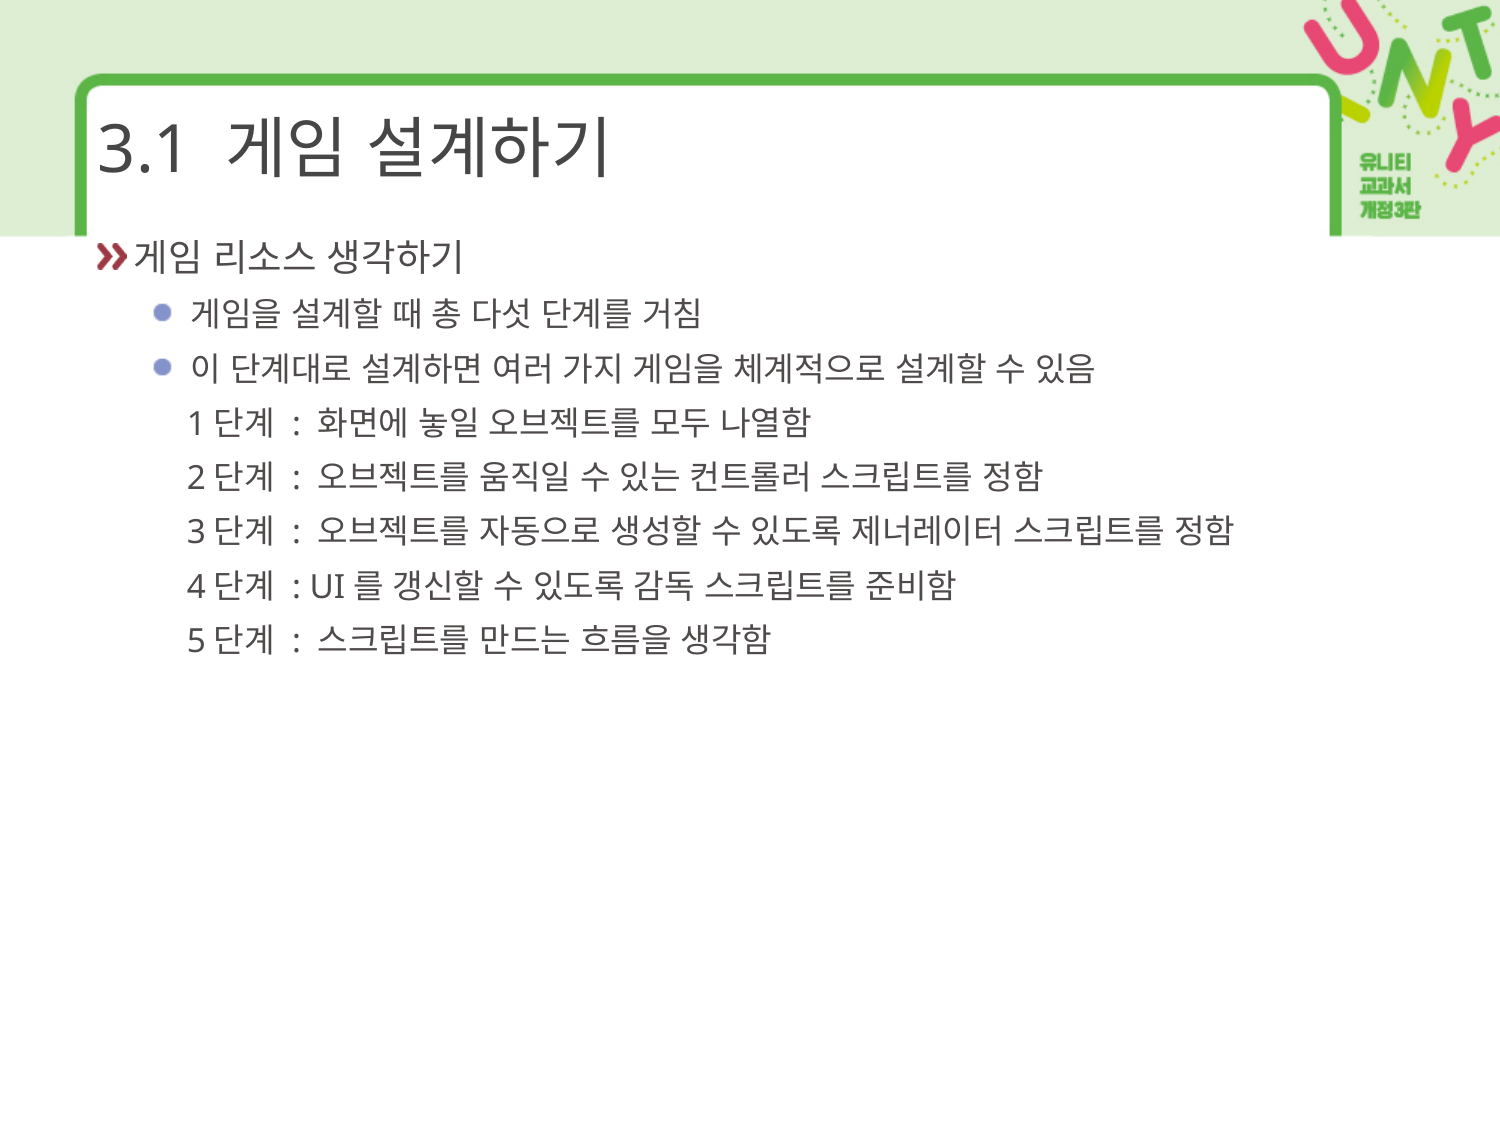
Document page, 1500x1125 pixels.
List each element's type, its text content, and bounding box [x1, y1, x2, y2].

picture [0, 0, 1500, 1125]
title 3.1 게임 설계하기 [82, 61, 1413, 193]
list 게임 리소스 생각하기 게임을 설계할 때 총 다섯 단계를 거침 이 단계대로 설계하면 여러 가지 게임을 체계적으로 설계할 수 있음 1단계 : 화면에 놓일 오브젝트를 모두 나열함 2단계 : 오브젝트를 움직일 수 있는 컨트롤러 스크립트를 정함 3단계 : 오브젝트를 자동으로 생성할 수 있도록 제너레이터 스크립트를 정함 4단계 : UI를 갱신할 수 있도록 감독 스크립트를 준비함 5단계 : 스크립트를 만드는 흐름을 생각함 [81, 222, 1412, 1037]
